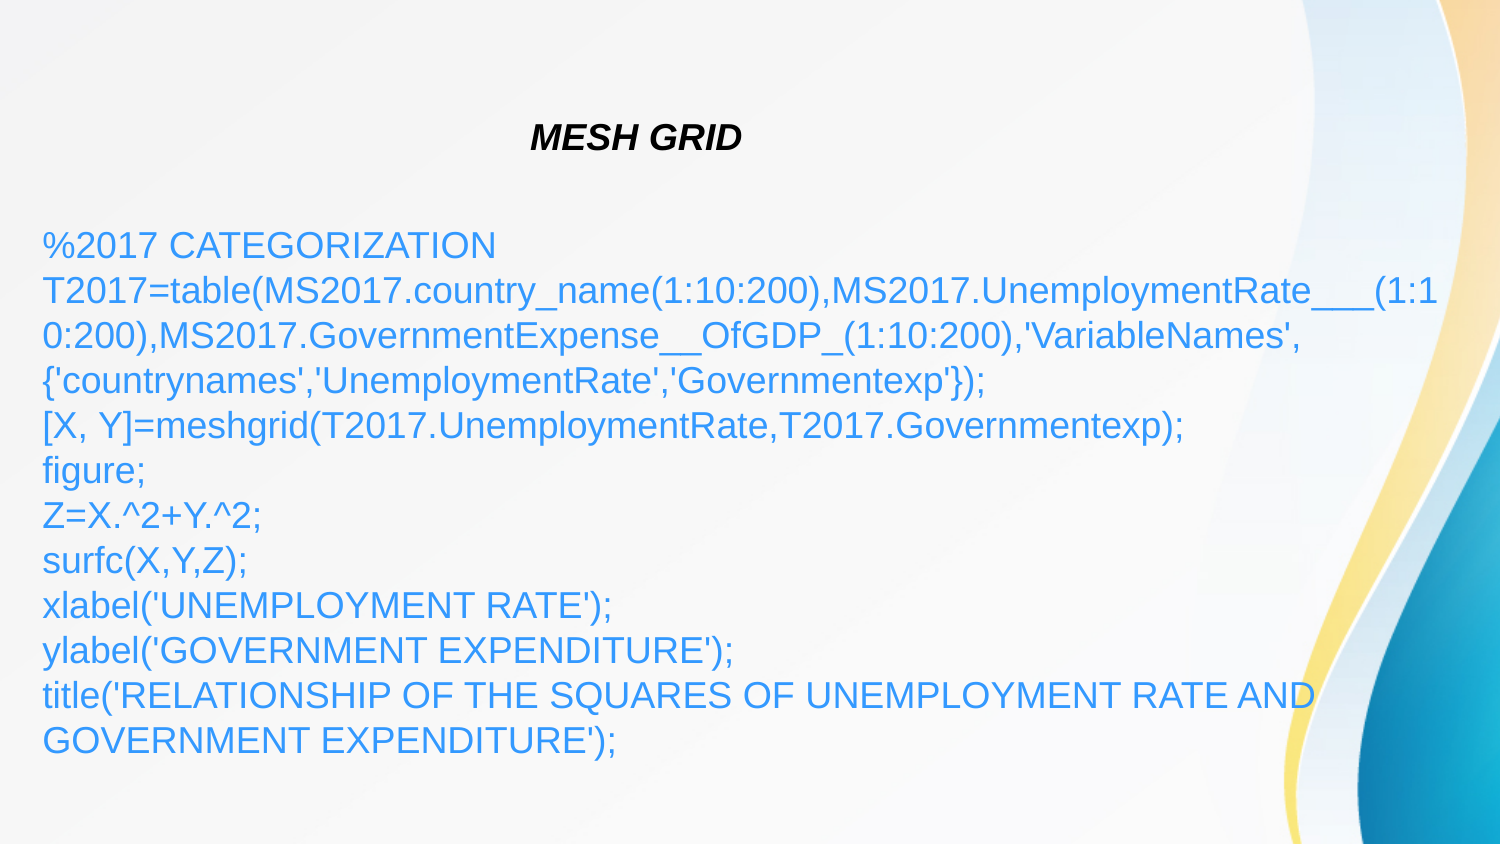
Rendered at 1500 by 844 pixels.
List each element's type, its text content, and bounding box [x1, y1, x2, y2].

picture [0, 0, 1500, 844]
text_box %2017 CATEGORIZATION T2017=table(MS2017.country_name(1:10:200),MS2017.UnemploymentRate___(1:10:200),MS2017.GovernmentExpense__OfGDP_(1:10:200),'VariableNames',{'countrynames','UnemploymentRate','Governmentexp'}); [X, Y]=meshgrid(T2017.UnemploymentRate,T2017.Governmentexp); figure; Z=X.^2+Y.^2; surfc(X,Y,Z); xlabel('UNEMPLOYMENT RATE'); ylabel('GOVERNMENT EXPENDITURE'); title('RELATIONSHIP OF THE SQUARES OF UNEMPLOYMENT RATE AND GOVERNMENT EXPENDITURE'); [27, 213, 1473, 814]
text_box MESH GRID [386, 106, 887, 166]
